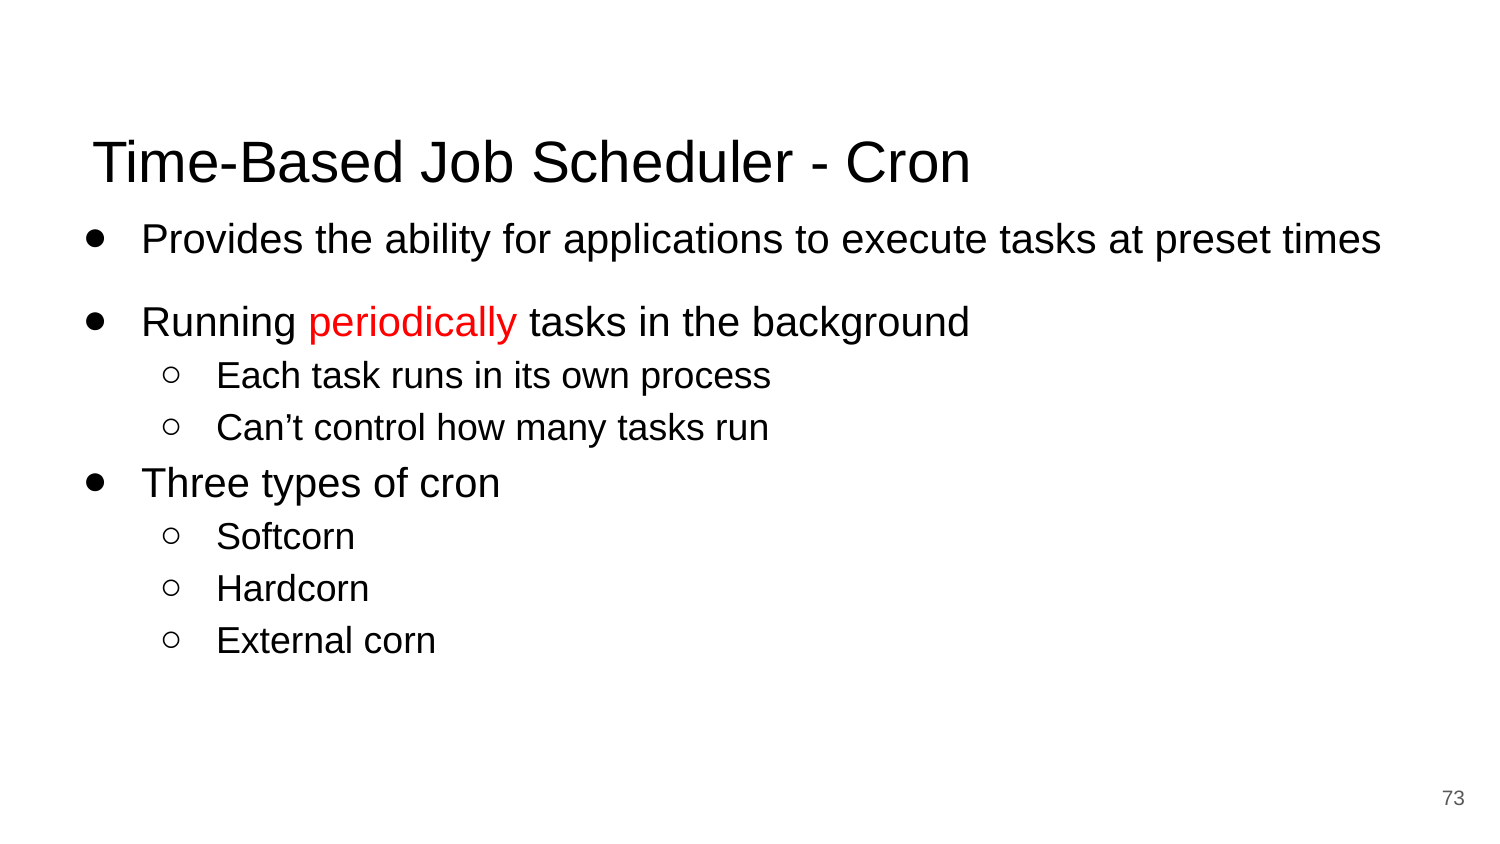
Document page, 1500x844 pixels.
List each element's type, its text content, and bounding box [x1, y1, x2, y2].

slide_number ‹#› [1389, 764, 1480, 830]
title Time-Based Job Scheduler - Cron [77, 63, 1475, 158]
list Provides the ability for applications to execute tasks at preset times Running periodically tasks in the background Each task runs in its own process Can’t control how many tasks run Three types of cron Softcorn Hardcorn External corn [51, 189, 1449, 827]
